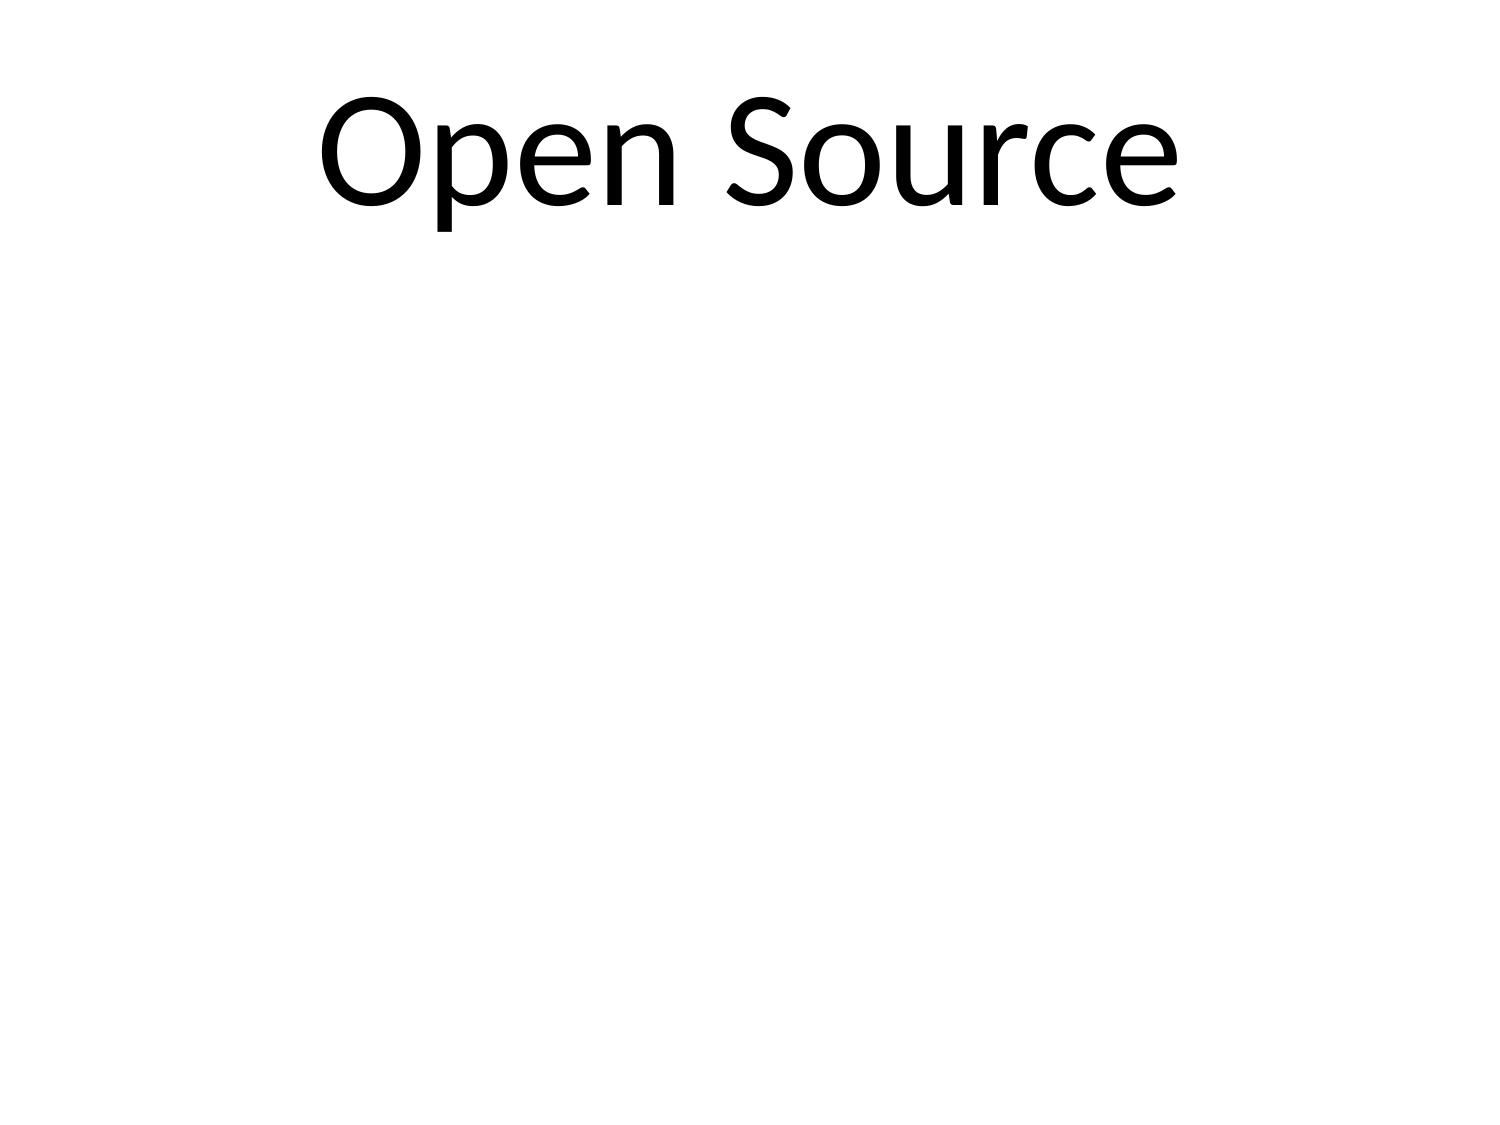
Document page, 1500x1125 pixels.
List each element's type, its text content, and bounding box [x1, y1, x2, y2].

title Open Source [75, 45, 1425, 233]
